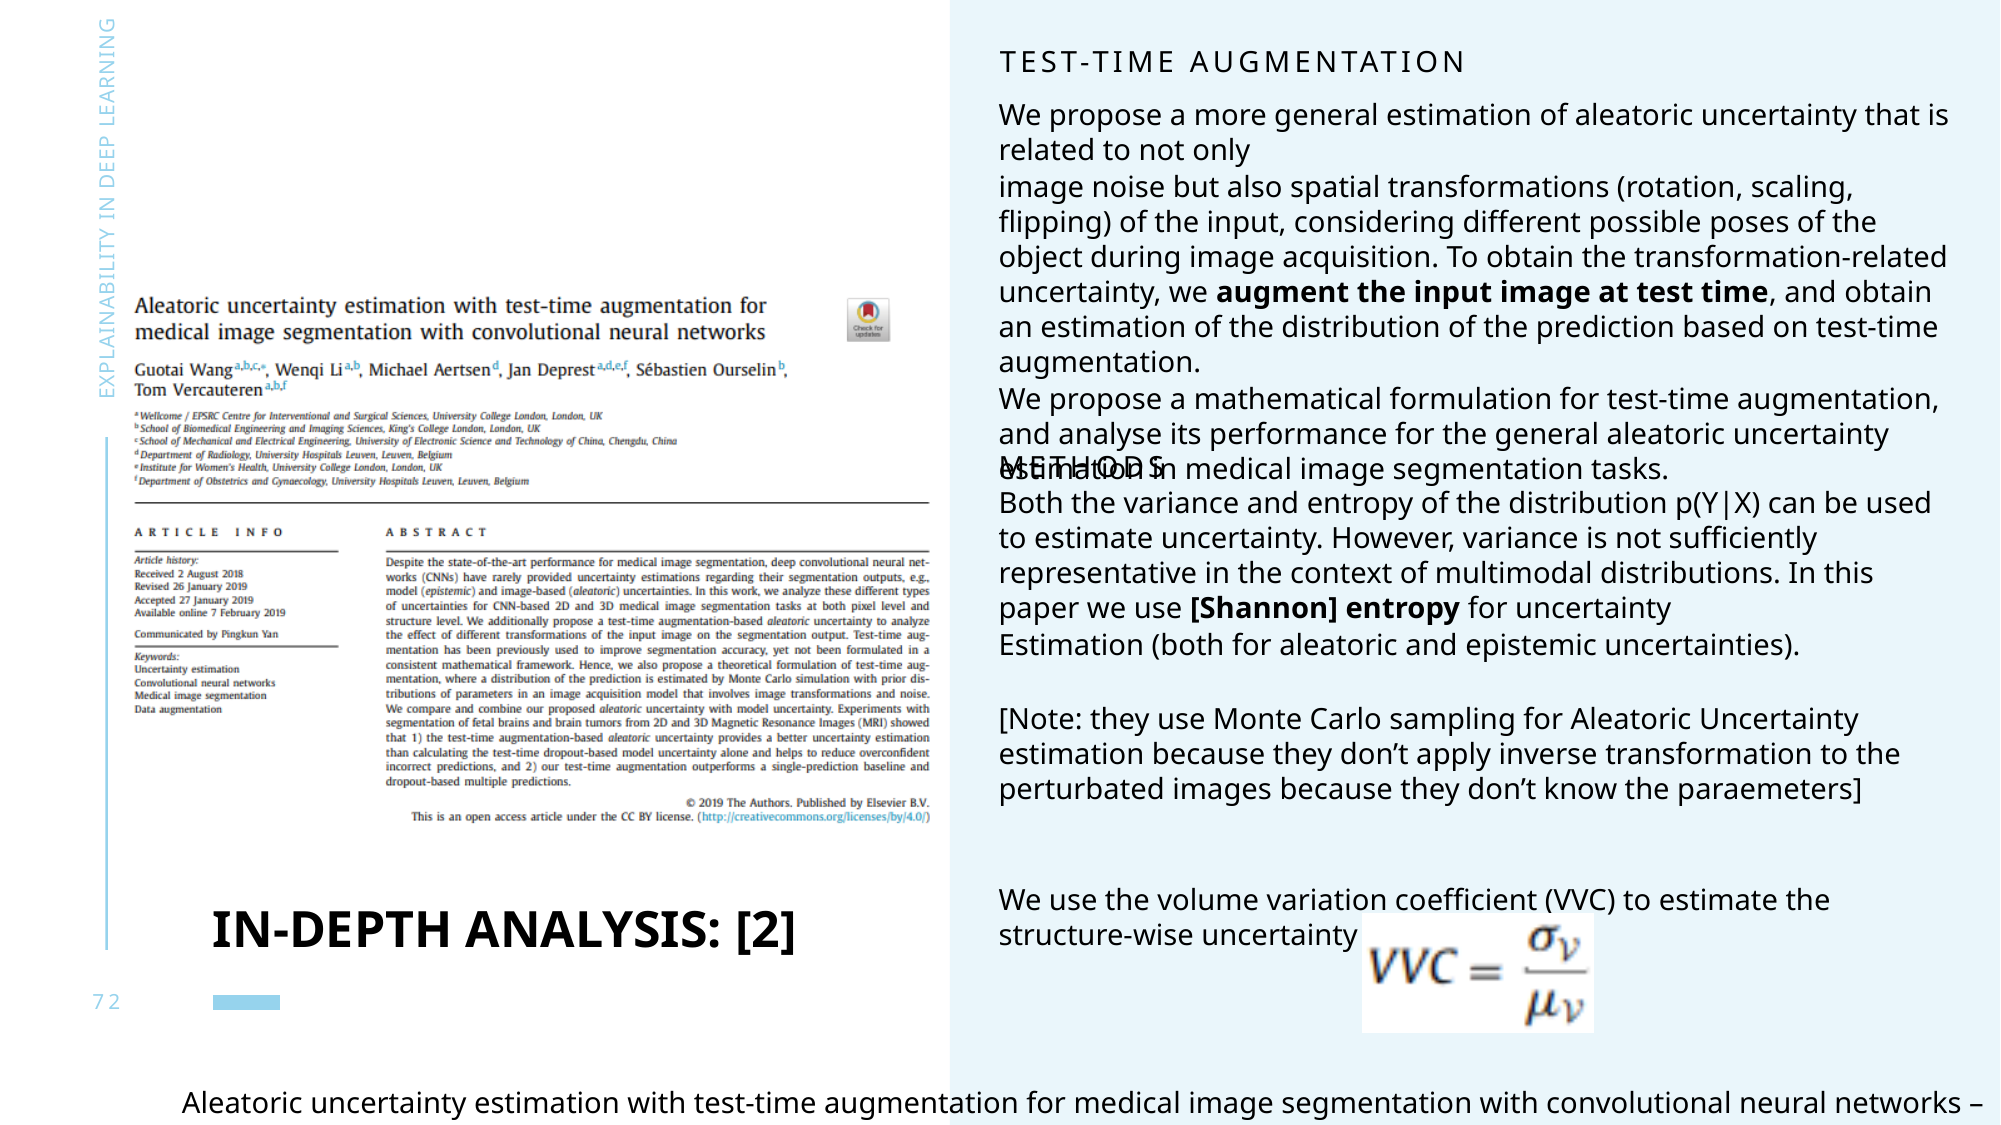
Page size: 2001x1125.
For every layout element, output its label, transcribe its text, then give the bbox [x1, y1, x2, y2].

text_box Methods [998, 433, 1811, 484]
list We propose a more general estimation of aleatoric uncertainty that is related to not only image noise but also spatial transformations (rotation, scaling, flipping) of the input, considering different possible poses of the object during image acquisition. To obtain the transformation-related uncertainty, we augment the input image at test time, and obtain an estimation of the distribution of the prediction based on test-time augmentation. We propose a mathematical formulation for test-time augmentation, and analyse its performance for the general aleatoric uncertainty estimation in medical image segmentation tasks. [998, 96, 1958, 434]
title In-depth analysis: [2] [213, 837, 896, 959]
text_box Aleatoric uncertainty estimation with test-time augmentation for medical image segmentation with convolutional neural networks – Wang et al. 2019 [158, 1077, 2000, 1125]
footer EXPLAINABILITY IN DEEP LEARNING [85, 14, 127, 400]
slide_number 72 [68, 987, 144, 1018]
text_box Both the variance and entropy of the distribution p(Y|X) can be used to estimate uncertainty. However, variance is not sufficiently representative in the context of multimodal distributions. In this paper we use [Shannon] entropy for uncertainty Estimation (both for aleatoric and epistemic uncertainties). [Note: they use Monte Carlo sampling for Aleatoric Uncertainty estimation because they don’t apply inverse transformation to the perturbated images because they don’t know the paraemeters] We use the volume variation coefficient (VVC) to estimate the structure-wise uncertainty [998, 484, 1958, 973]
picture [126, 288, 936, 837]
picture [1362, 913, 1594, 1033]
list Test-time augmentation [999, 28, 1813, 79]
